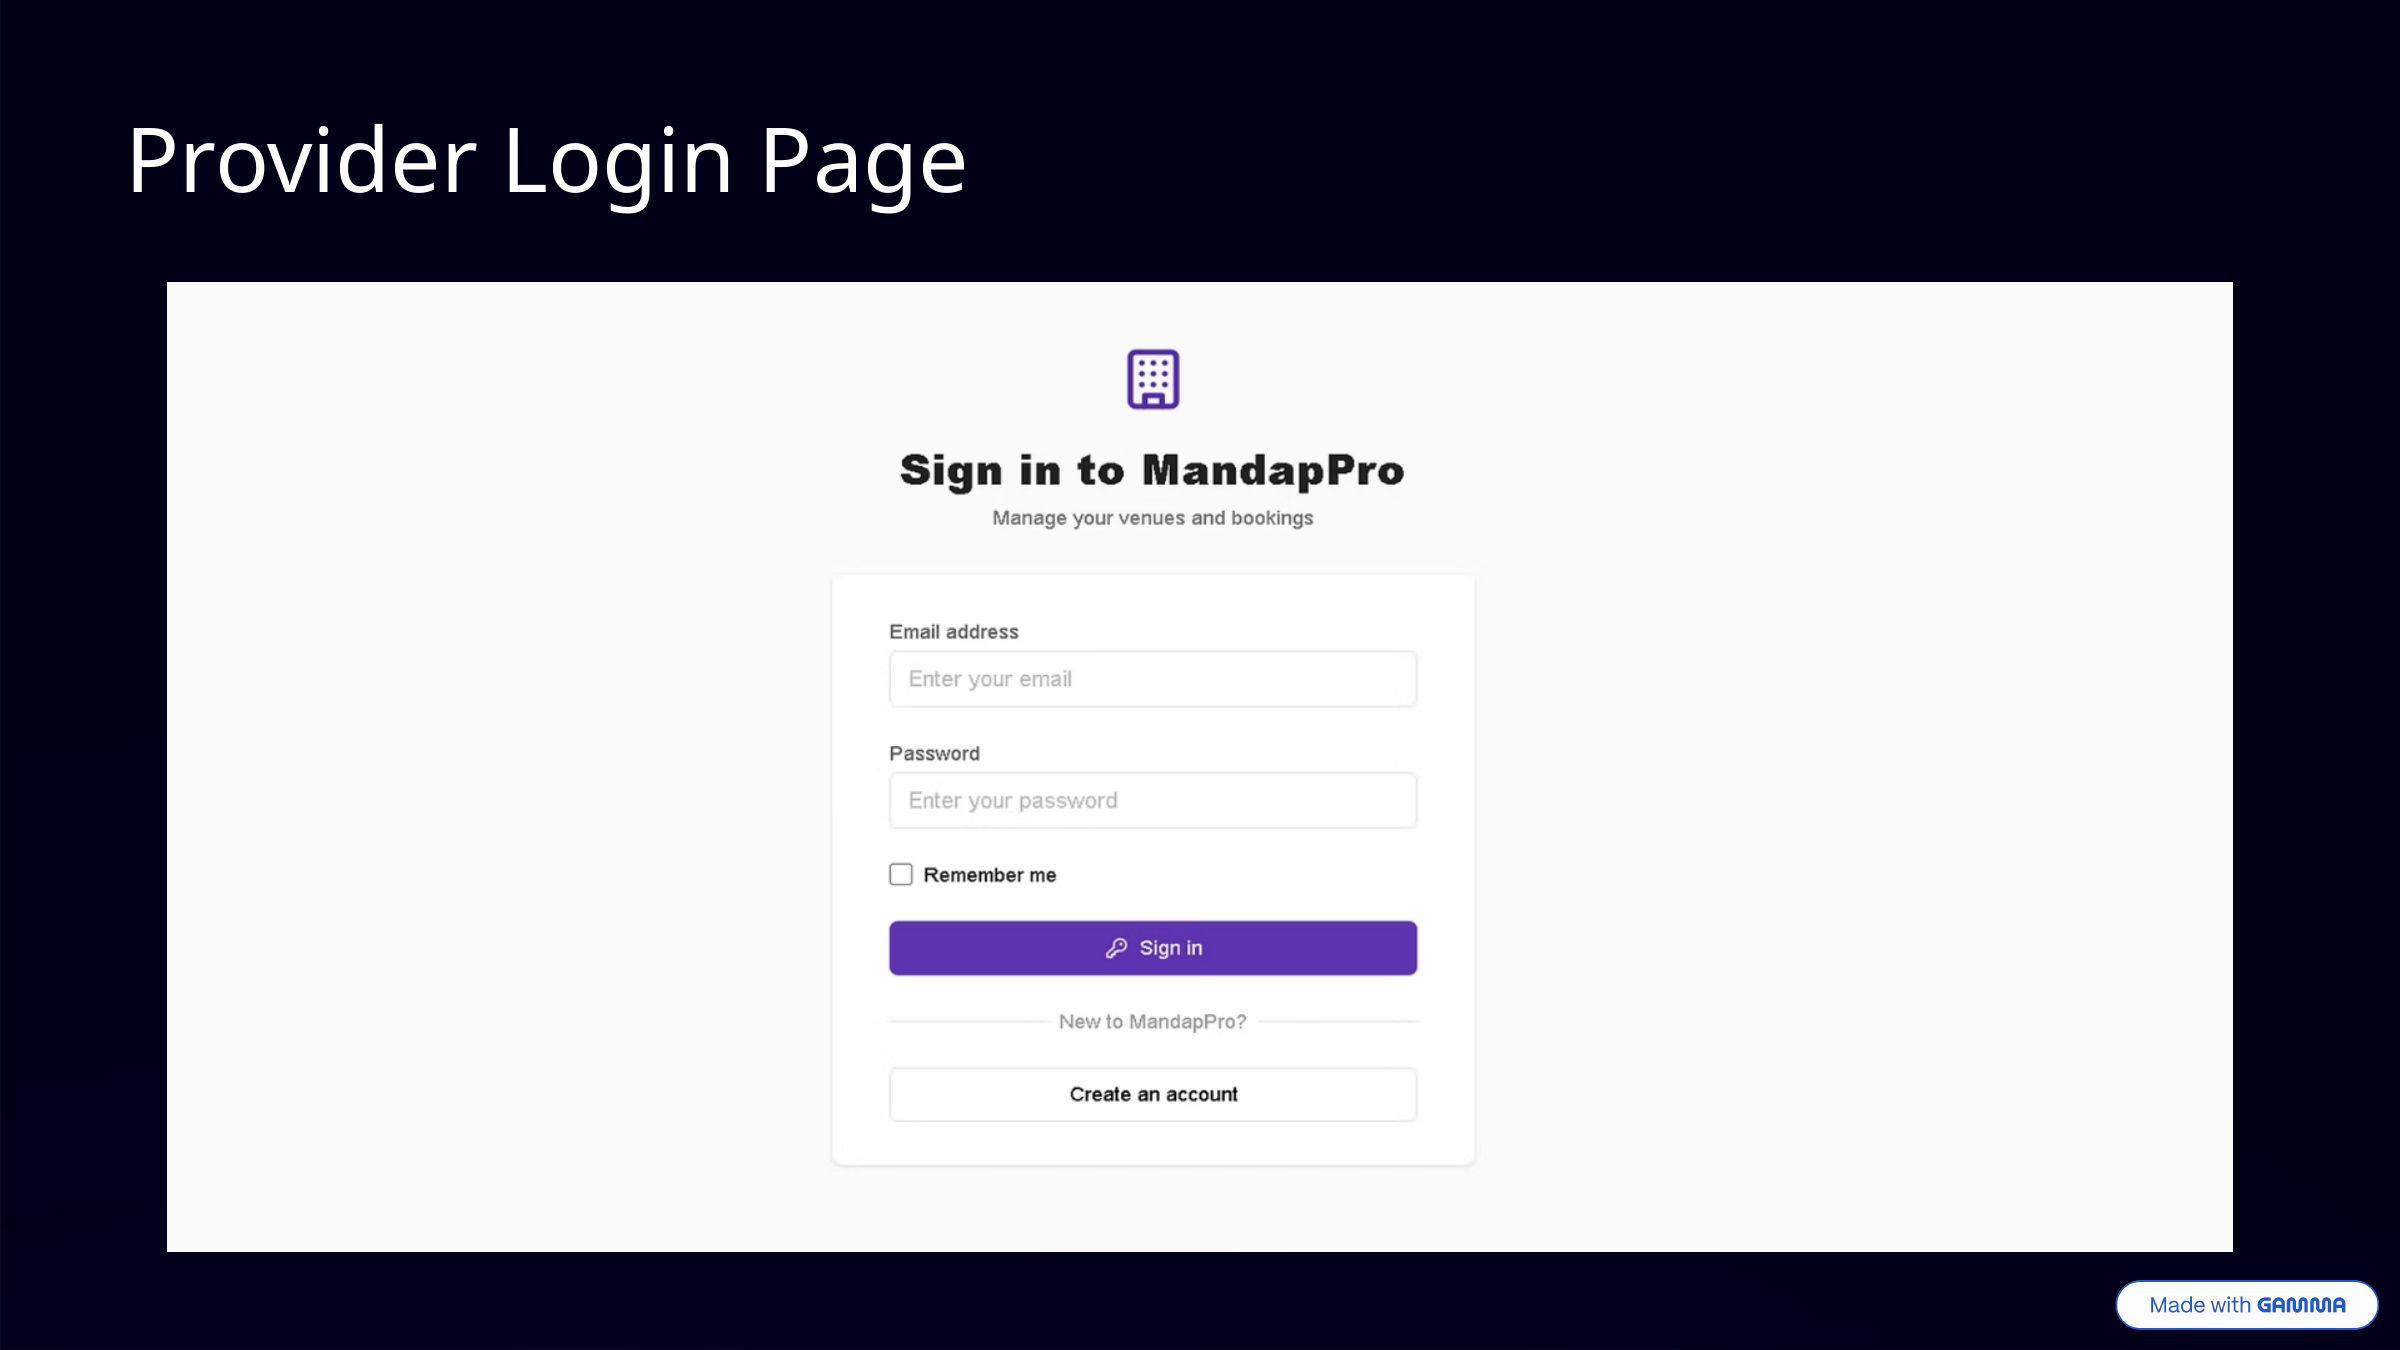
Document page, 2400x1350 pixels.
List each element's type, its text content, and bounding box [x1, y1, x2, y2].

text_box Provider Login Page [125, 98, 1024, 211]
picture [2106, 1271, 2389, 1339]
picture [167, 282, 2233, 1252]
